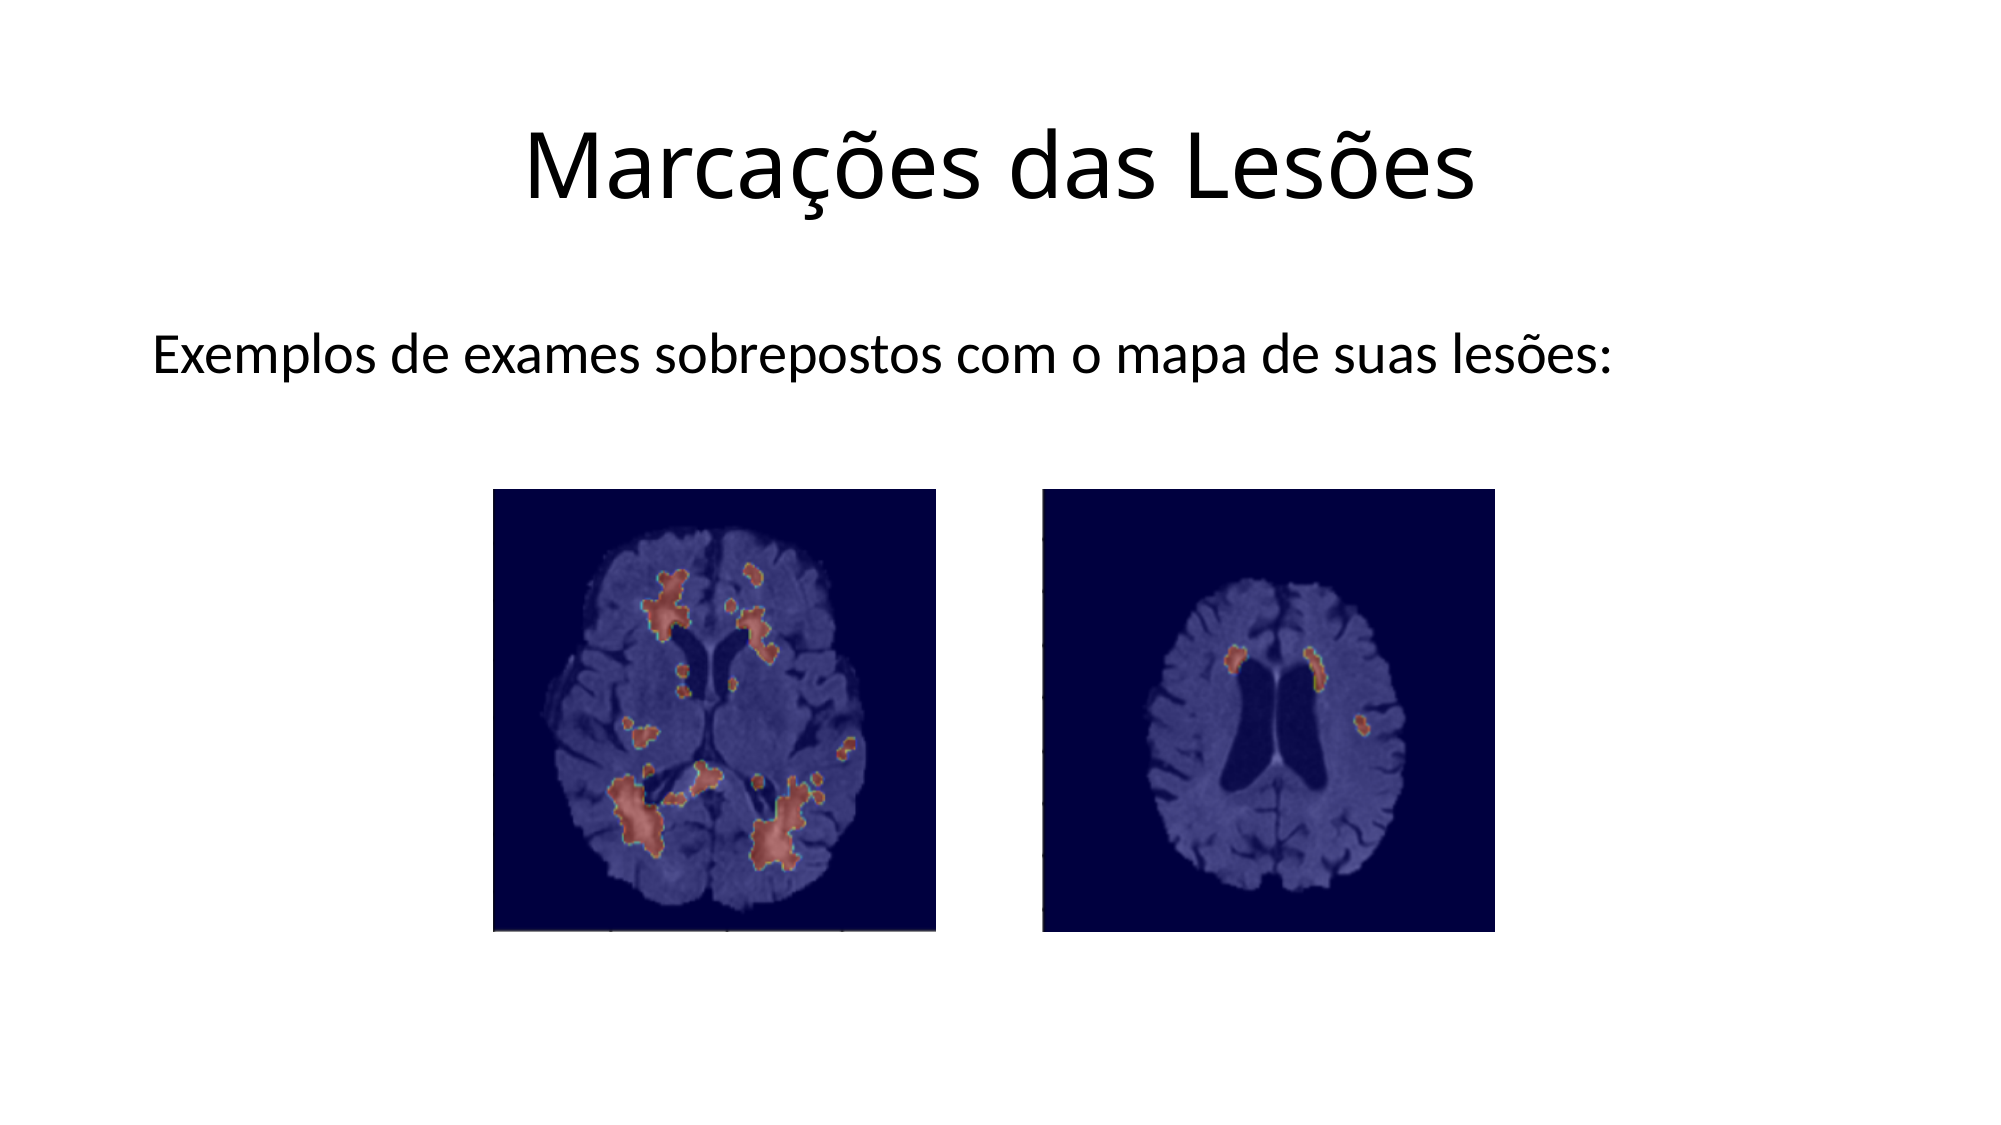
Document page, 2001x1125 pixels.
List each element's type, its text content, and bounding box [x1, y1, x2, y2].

list Exemplos de exames sobrepostos com o mapa de suas lesões: [137, 316, 1863, 1030]
title Marcações das Lesões [137, 59, 1863, 278]
picture [1042, 489, 1495, 932]
picture [493, 489, 936, 932]
